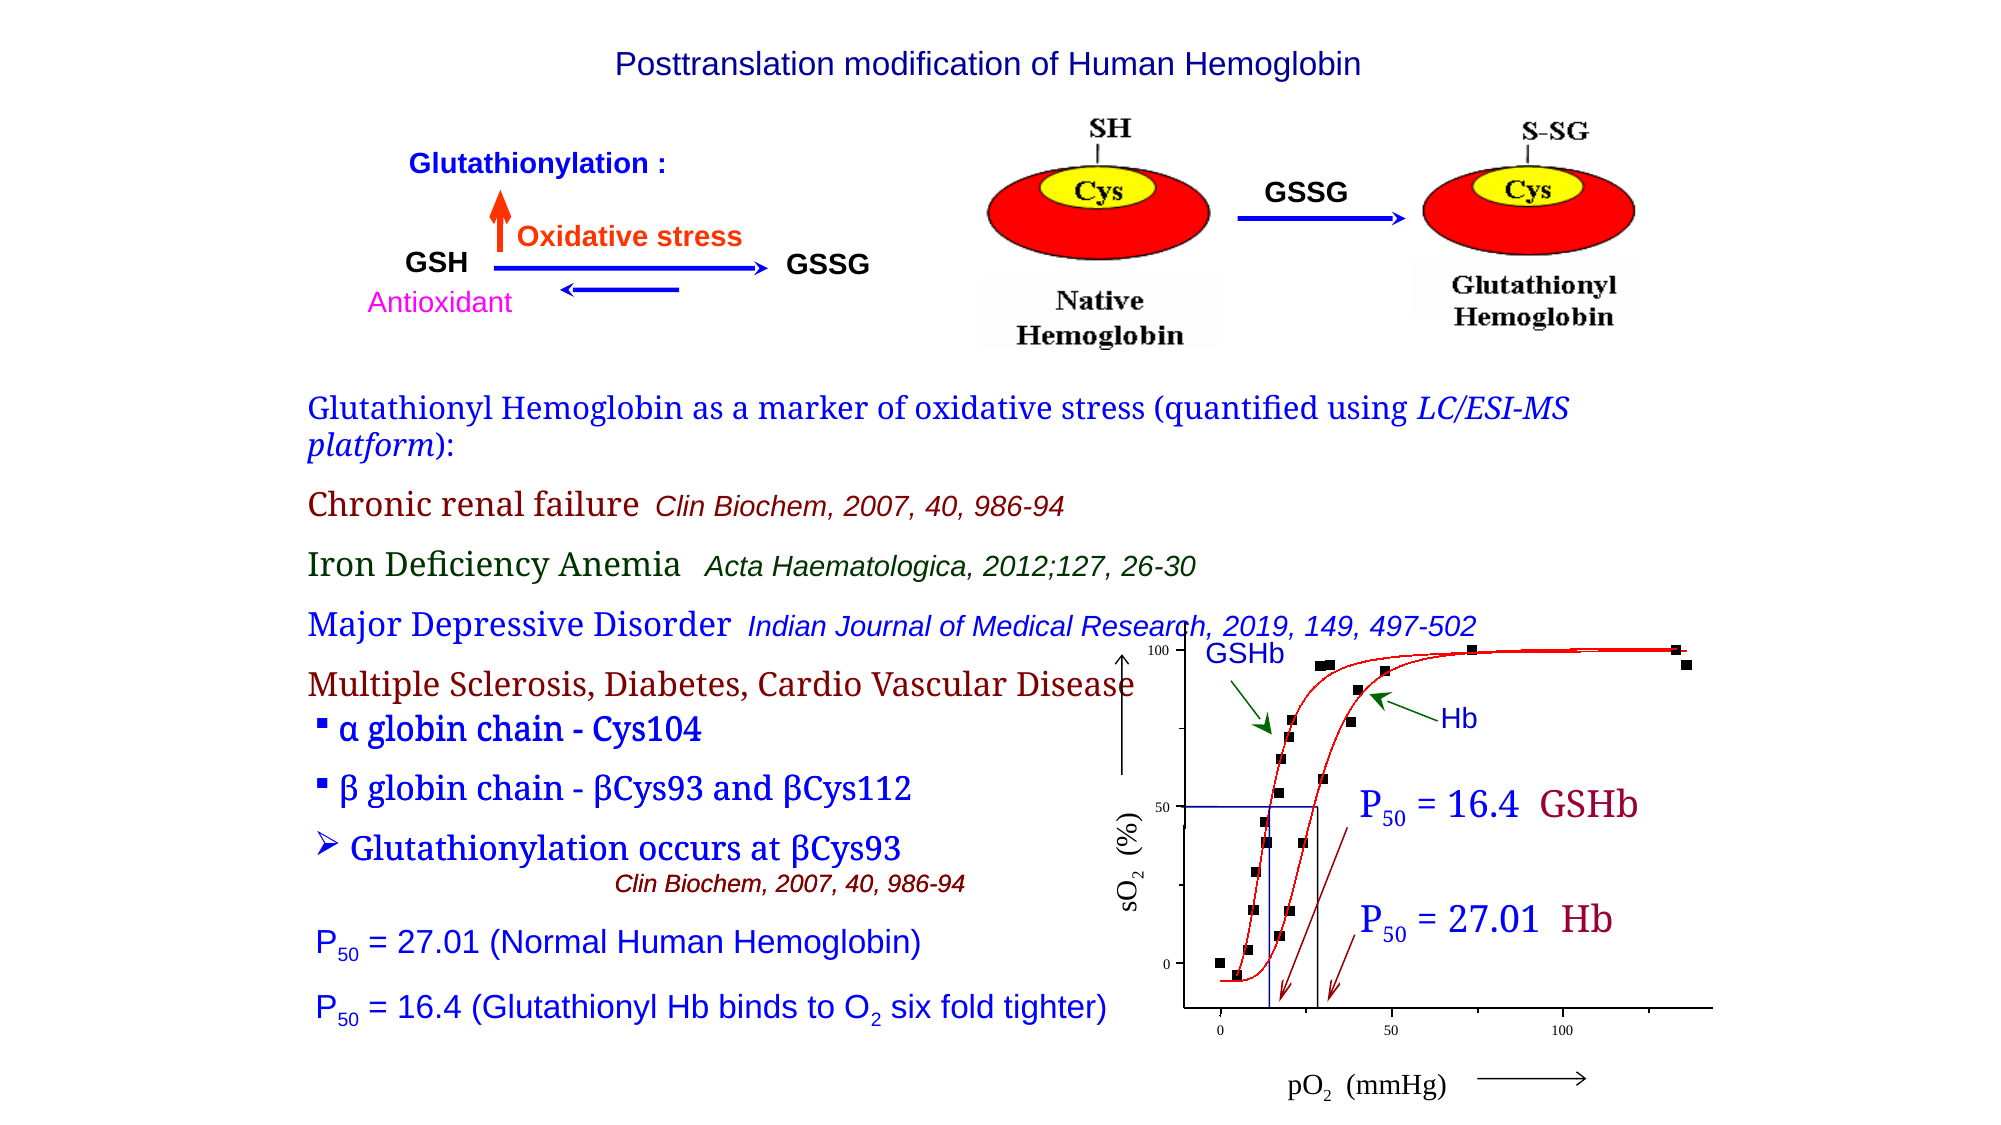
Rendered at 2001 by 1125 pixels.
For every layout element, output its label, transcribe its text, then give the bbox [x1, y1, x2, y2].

text_box Glutathionyl Hemoglobin as a marker of oxidative stress (quantified using LC/ESI-MS platform): Chronic renal failure Clin Biochem, 2007, 40, 986-94 Iron Deficiency Anemia Acta Haematologica, 2012;127, 26-30 Major Depressive Disorder Indian Journal of Medical Research, 2019, 149, 497-502 Multiple Sclerosis, Diabetes, Cardio Vascular Disease [292, 380, 1721, 711]
text_box P50 = 27.01 (Normal Human Hemoglobin) P50 = 16.4 (Glutathionyl Hb binds to O2 six fold tighter) [291, 912, 1107, 1038]
text_box α globin chain - Cys104 β globin chain - βCys93 and βCys112 Glutathionylation occurs at βCys93 Clin Biochem, 2007, 40, 986-94 [299, 700, 1000, 905]
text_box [353, 34, 1641, 350]
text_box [1107, 622, 1713, 1101]
